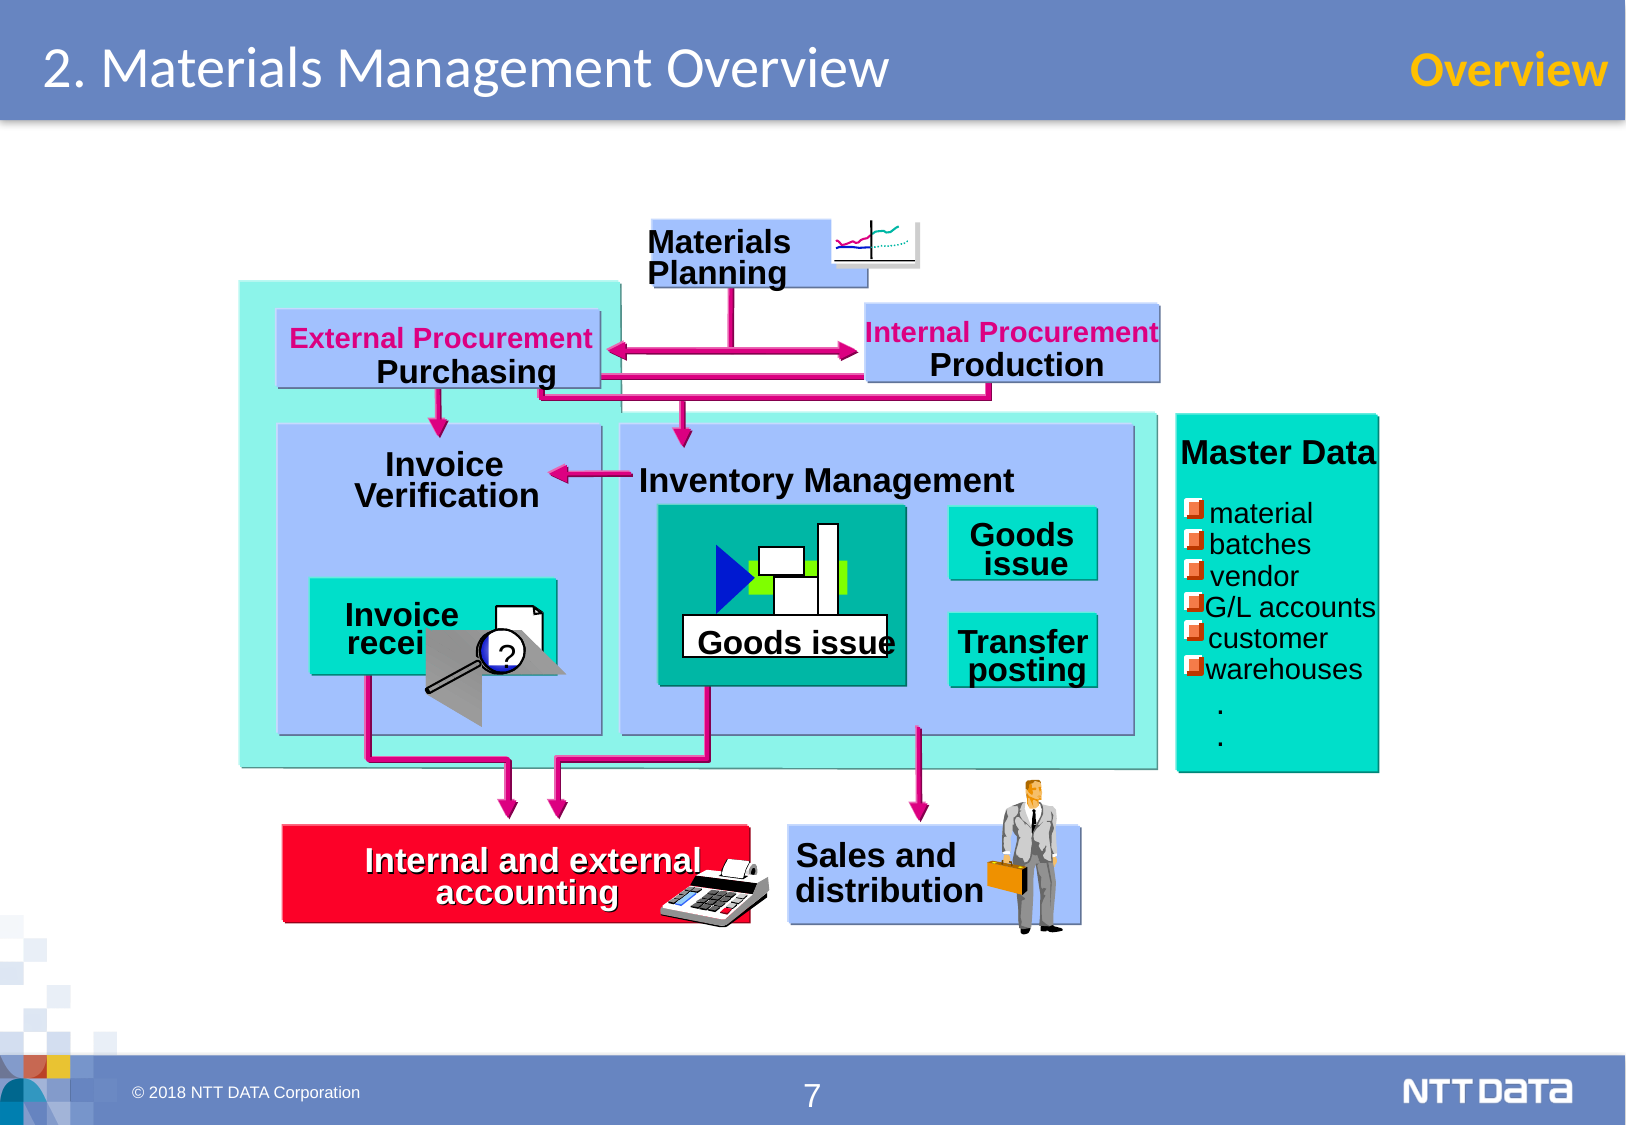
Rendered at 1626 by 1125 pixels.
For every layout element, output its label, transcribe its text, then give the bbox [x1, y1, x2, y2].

picture [0, 915, 117, 1125]
list 2. Materials Management Overview [28, 0, 1599, 119]
picture [1391, 1066, 1585, 1116]
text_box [238, 212, 1387, 935]
text_box Overview [1013, 2, 1624, 121]
